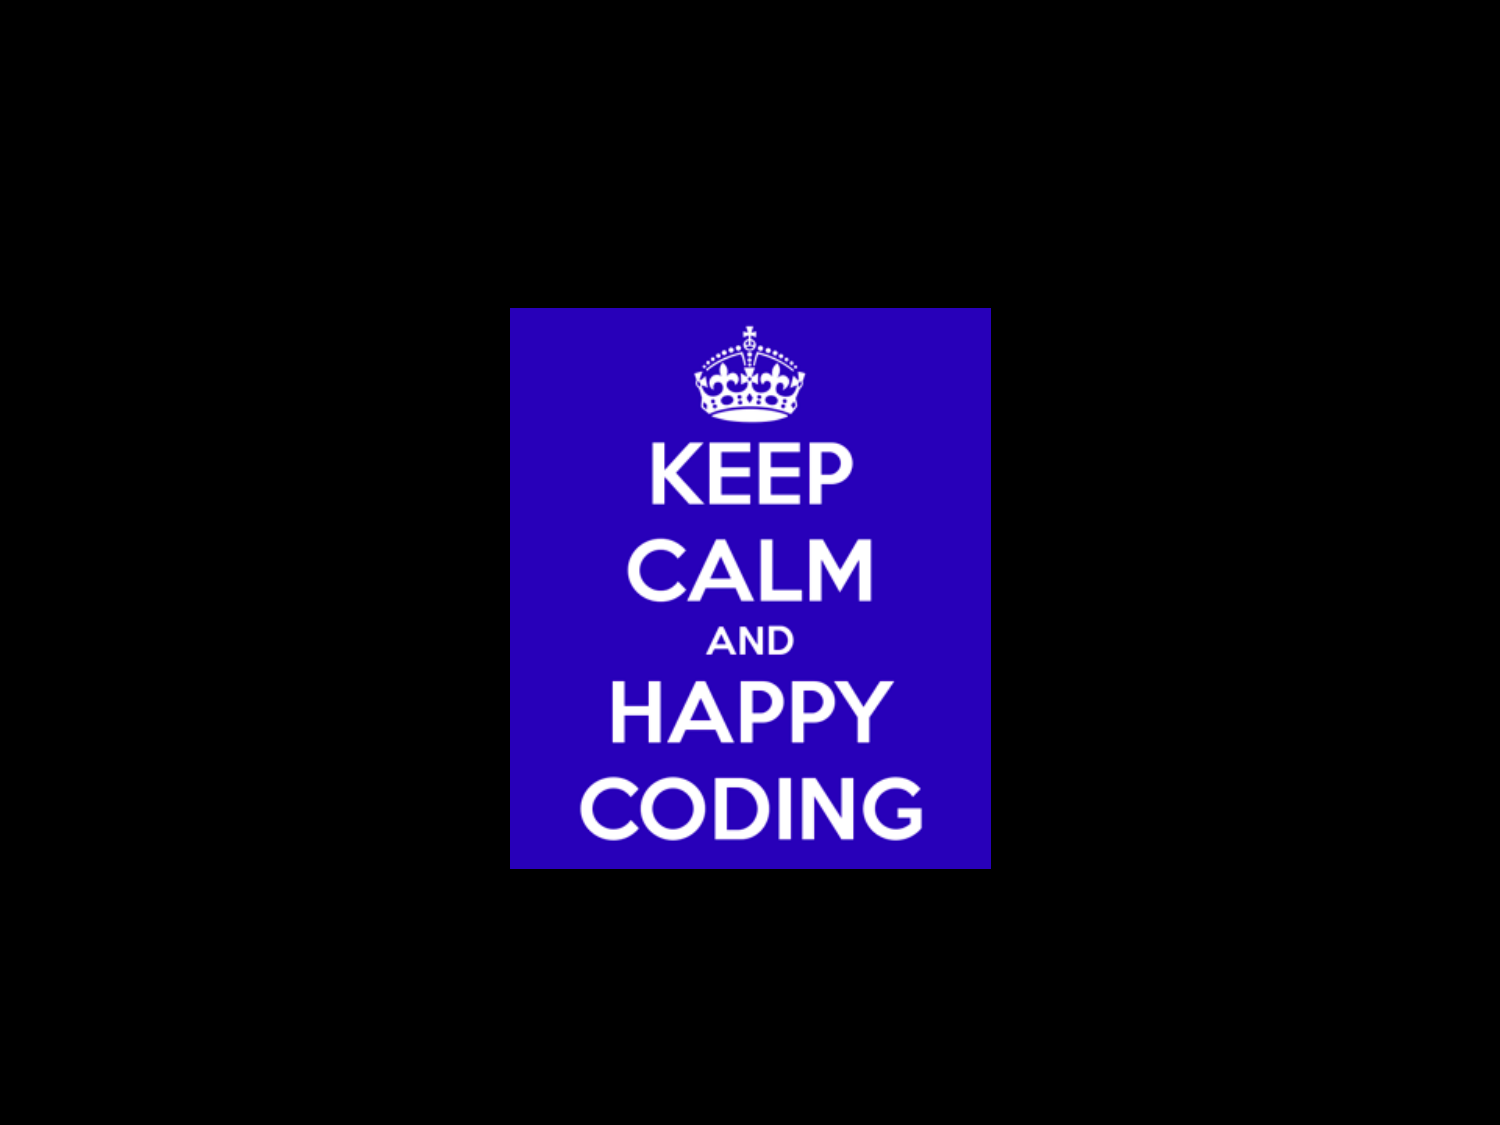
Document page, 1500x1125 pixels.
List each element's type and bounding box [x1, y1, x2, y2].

picture [510, 308, 992, 870]
list [75, 233, 1425, 1103]
